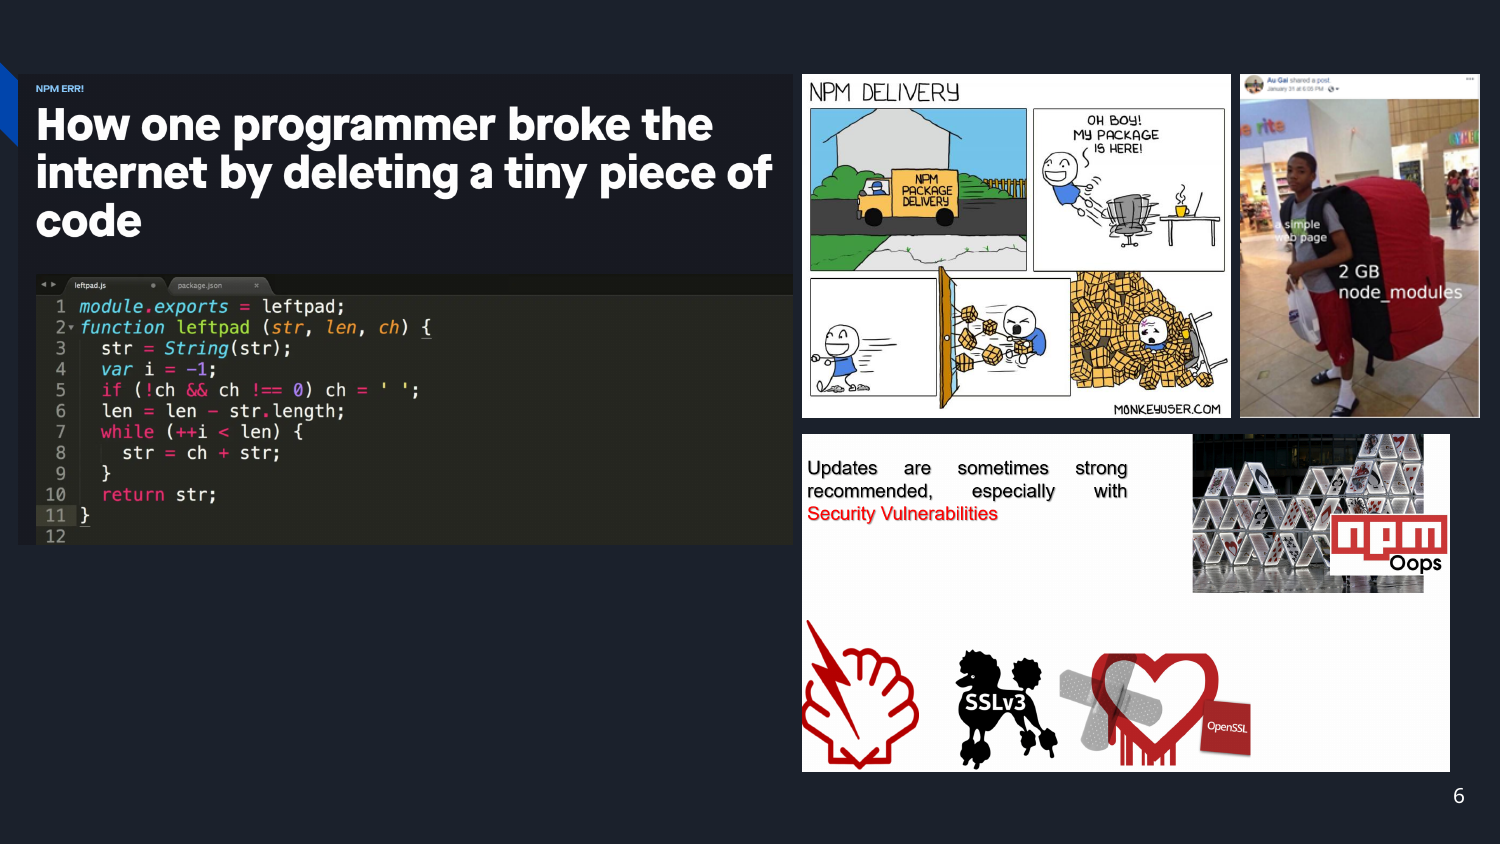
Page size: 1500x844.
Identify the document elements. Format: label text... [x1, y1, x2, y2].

picture [1240, 74, 1481, 418]
picture [802, 74, 1231, 418]
slide_number ‹#› [1389, 764, 1480, 830]
picture [18, 74, 793, 546]
picture [802, 434, 1450, 772]
